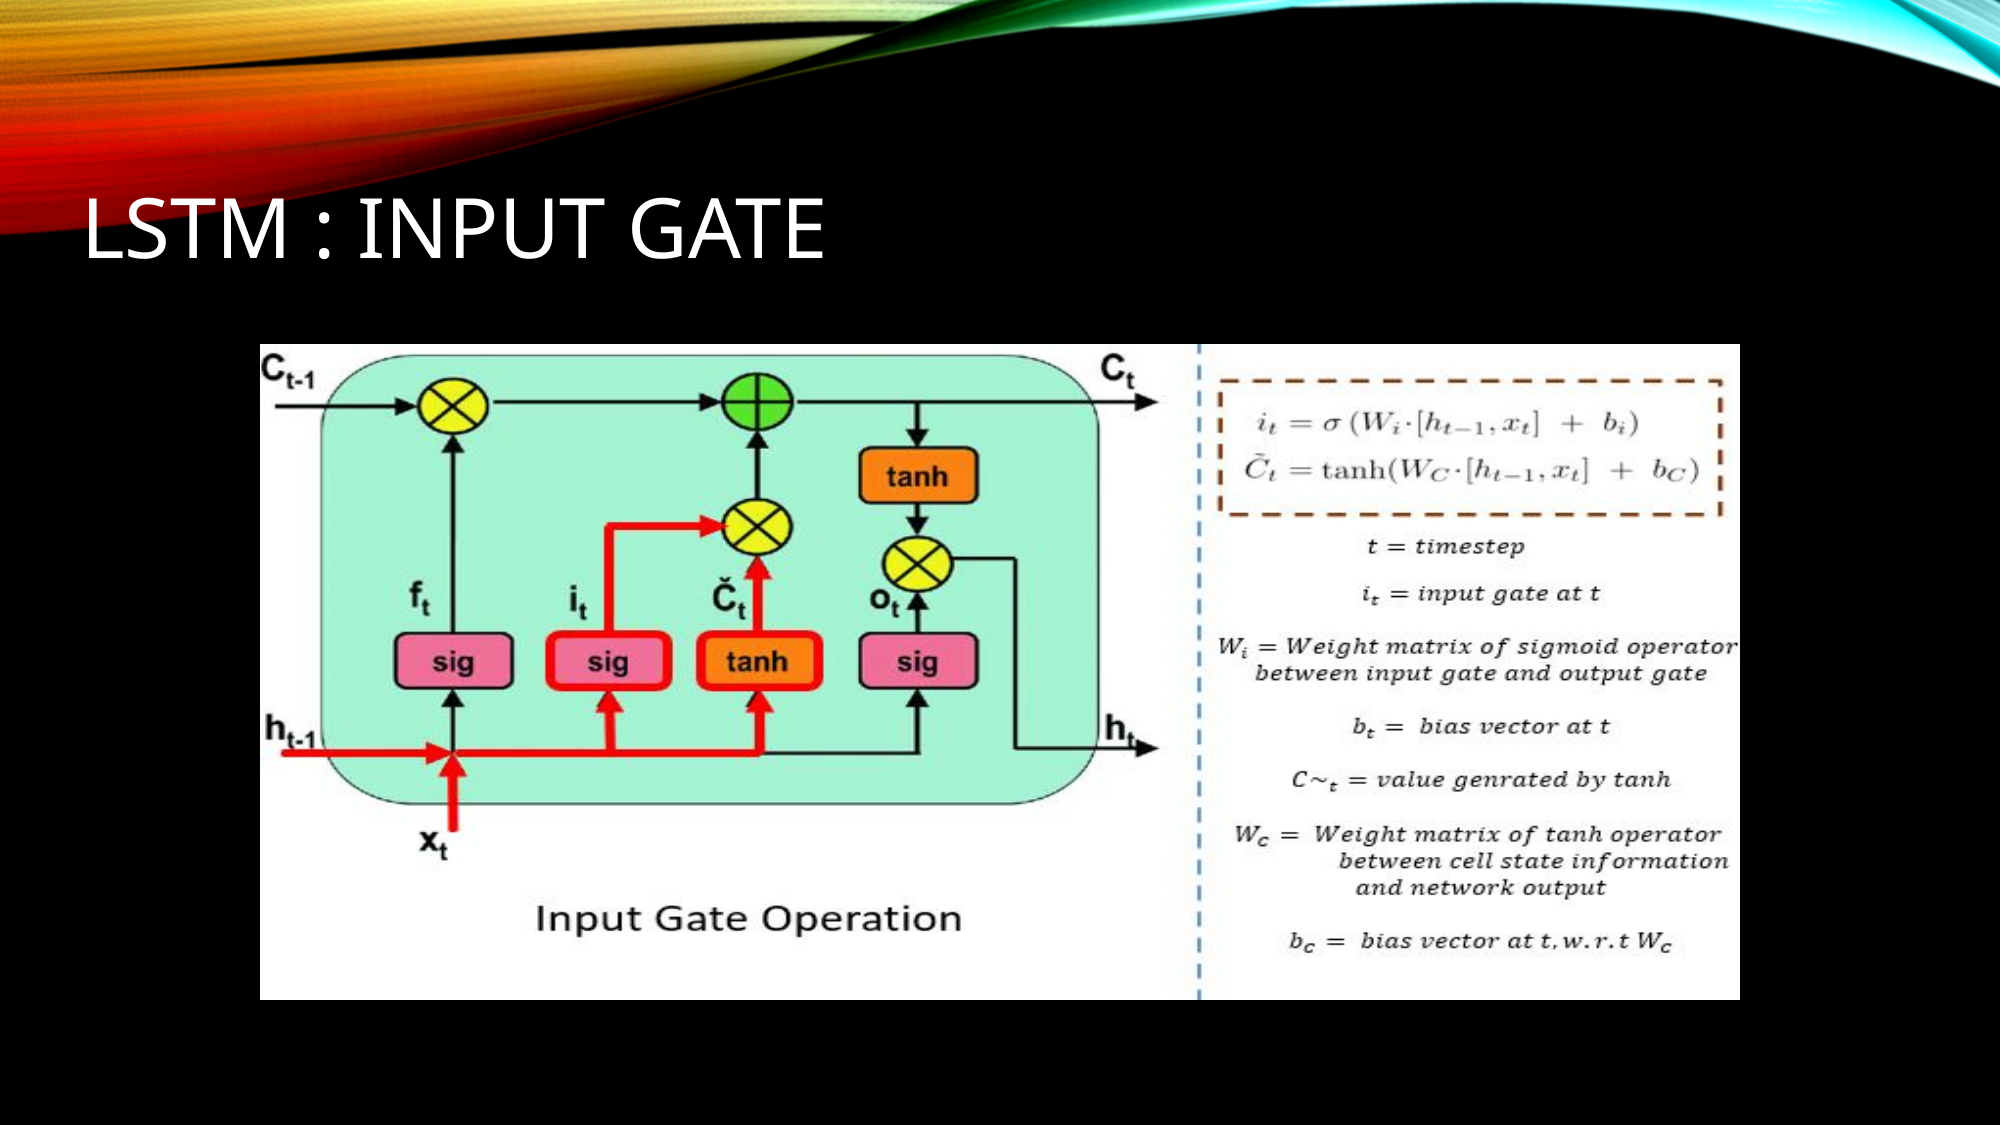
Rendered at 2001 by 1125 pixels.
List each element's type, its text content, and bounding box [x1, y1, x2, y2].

picture [260, 344, 1740, 1000]
title LSTM : input gate [66, 125, 1888, 338]
picture [0, 0, 2000, 237]
